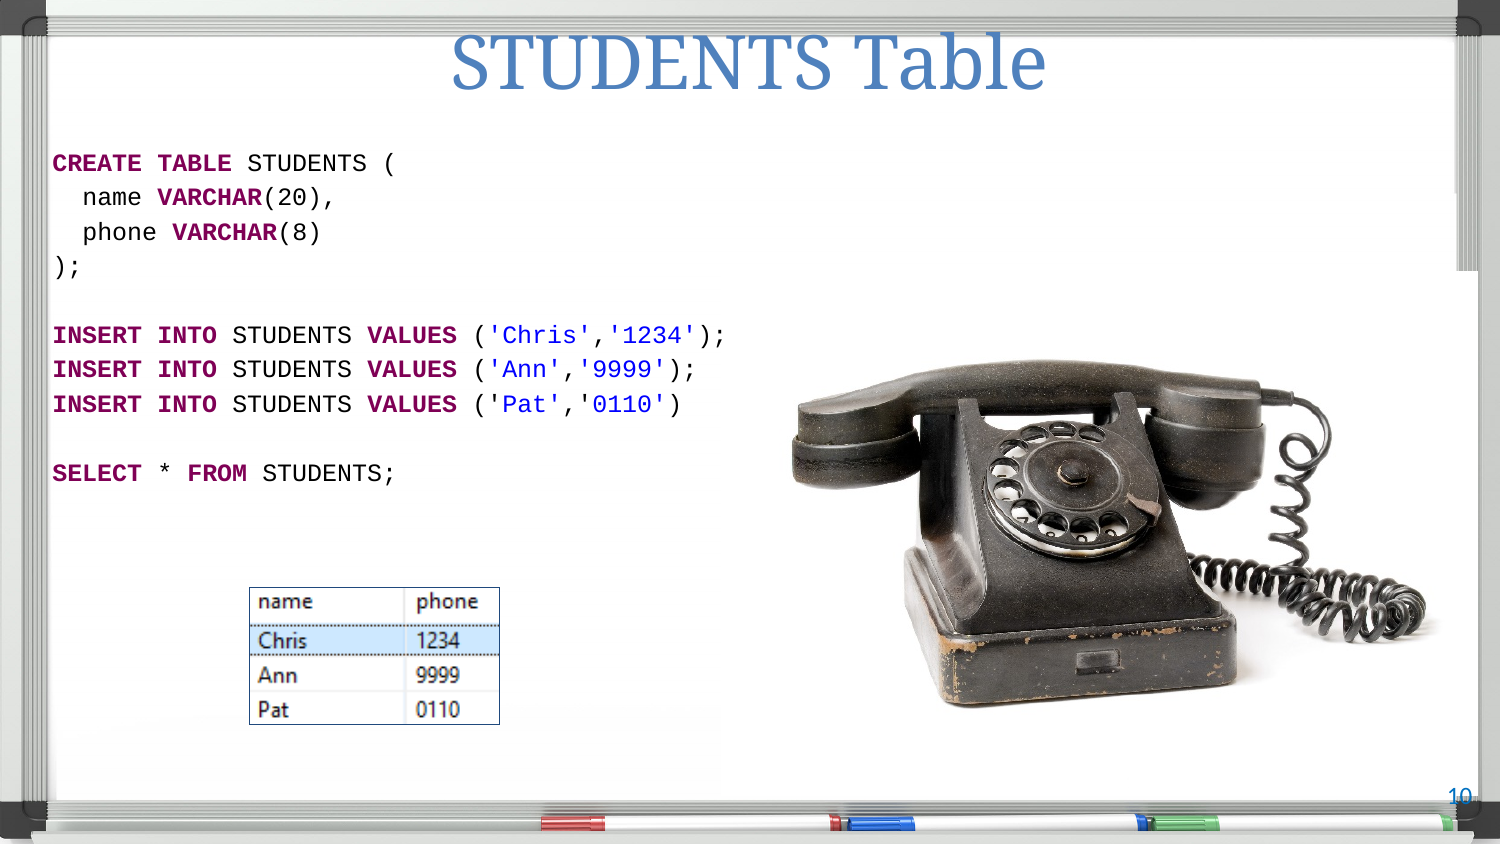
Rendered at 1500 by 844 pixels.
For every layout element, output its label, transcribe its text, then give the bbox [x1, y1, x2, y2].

title STUDENTS Table [12, 9, 1488, 110]
slide_number 10 [1387, 771, 1488, 817]
text_box CREATE TABLE STUDENTS ( name VARCHAR(20), phone VARCHAR(8) ); INSERT INTO STUDENTS VALUES ('Chris','1234'); INSERT INTO STUDENTS VALUES ('Ann','9999'); INSERT INTO STUDENTS VALUES ('Pat','0110') SELECT * FROM STUDENTS; [37, 134, 800, 494]
picture [0, 0, 1500, 844]
